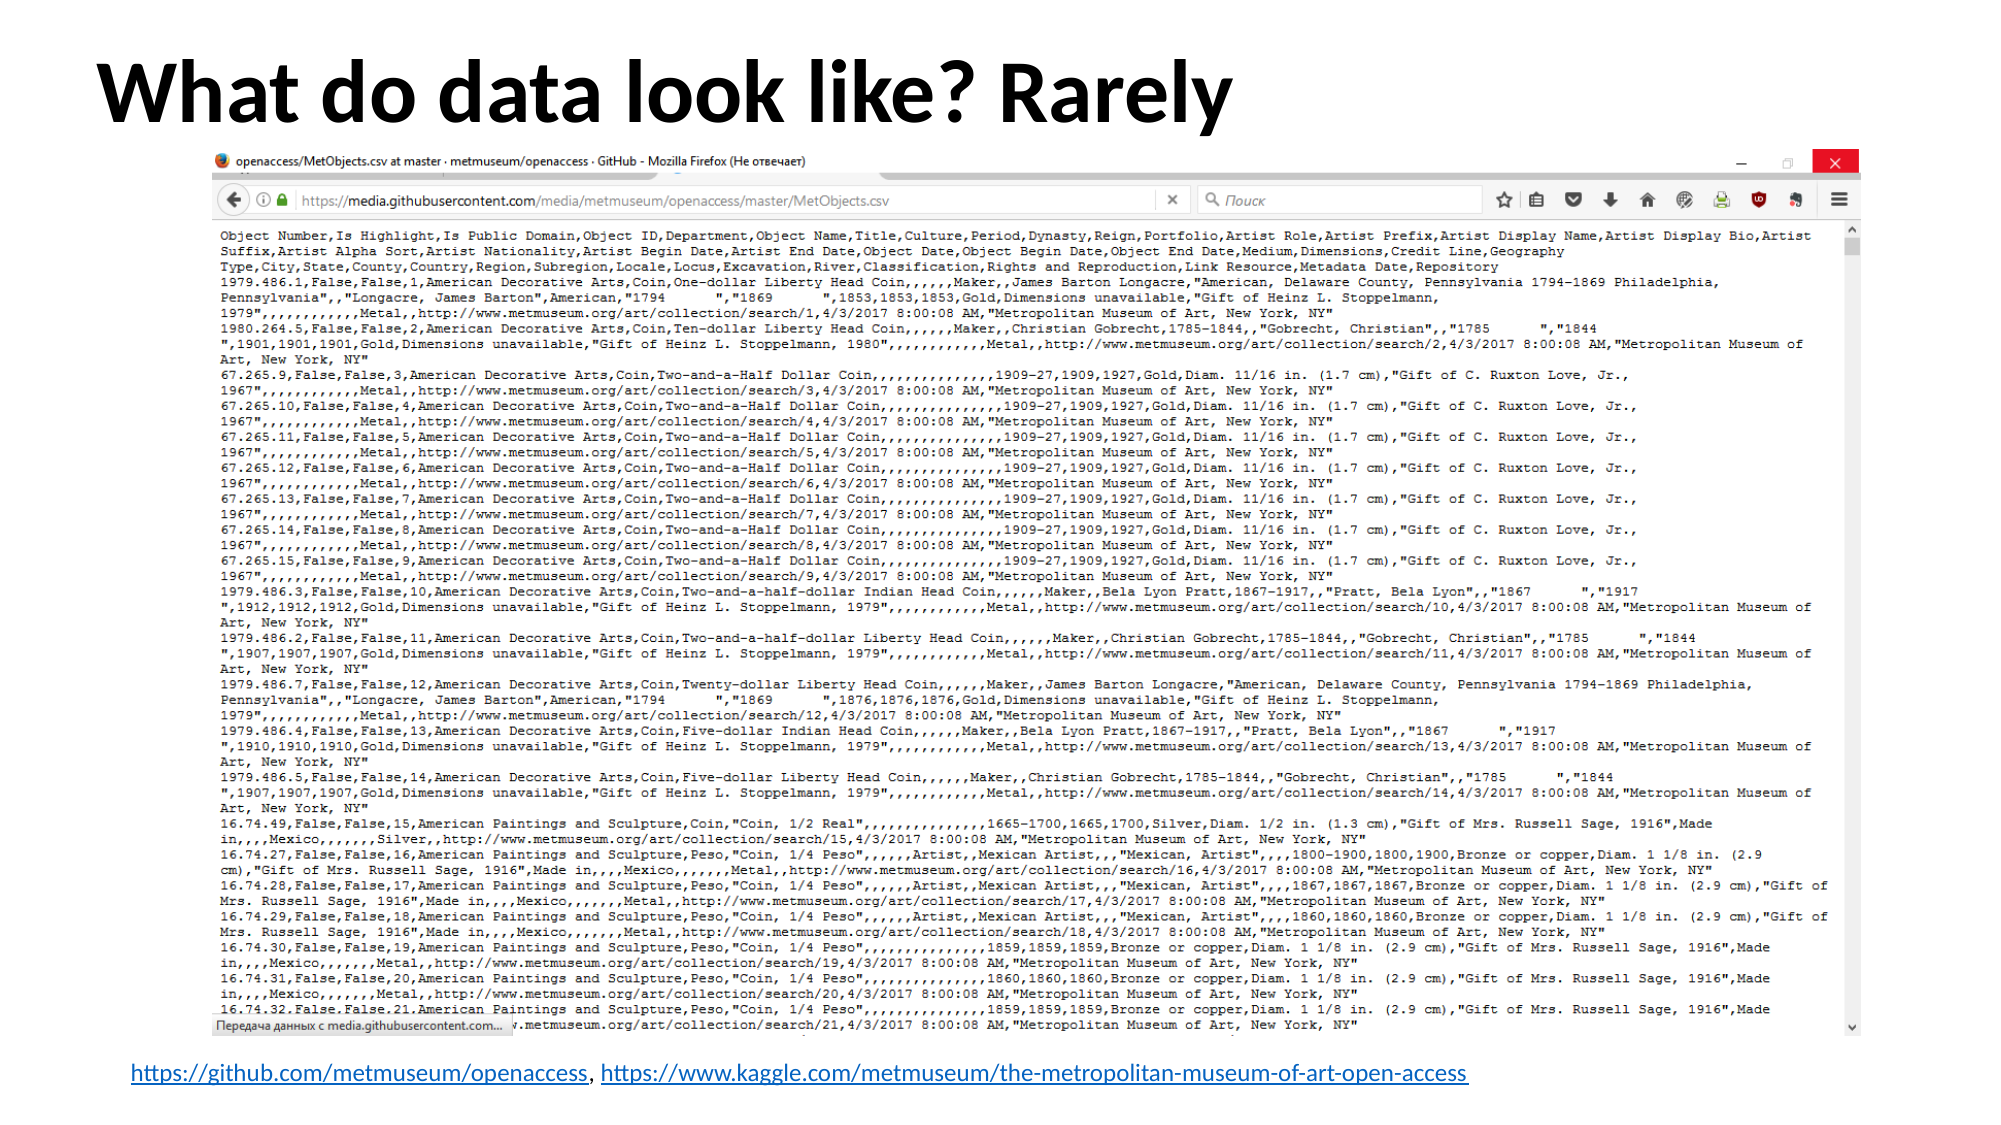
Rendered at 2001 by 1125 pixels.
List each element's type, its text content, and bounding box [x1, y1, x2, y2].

text_box What do data look like? Rarely [81, 37, 1940, 150]
picture [212, 149, 1861, 1036]
text_box https://github.com/metmuseum/openaccess, https://www.kaggle.com/metmuseum/the-metropolitan-museum-of-art-open-access [115, 1048, 1725, 1094]
